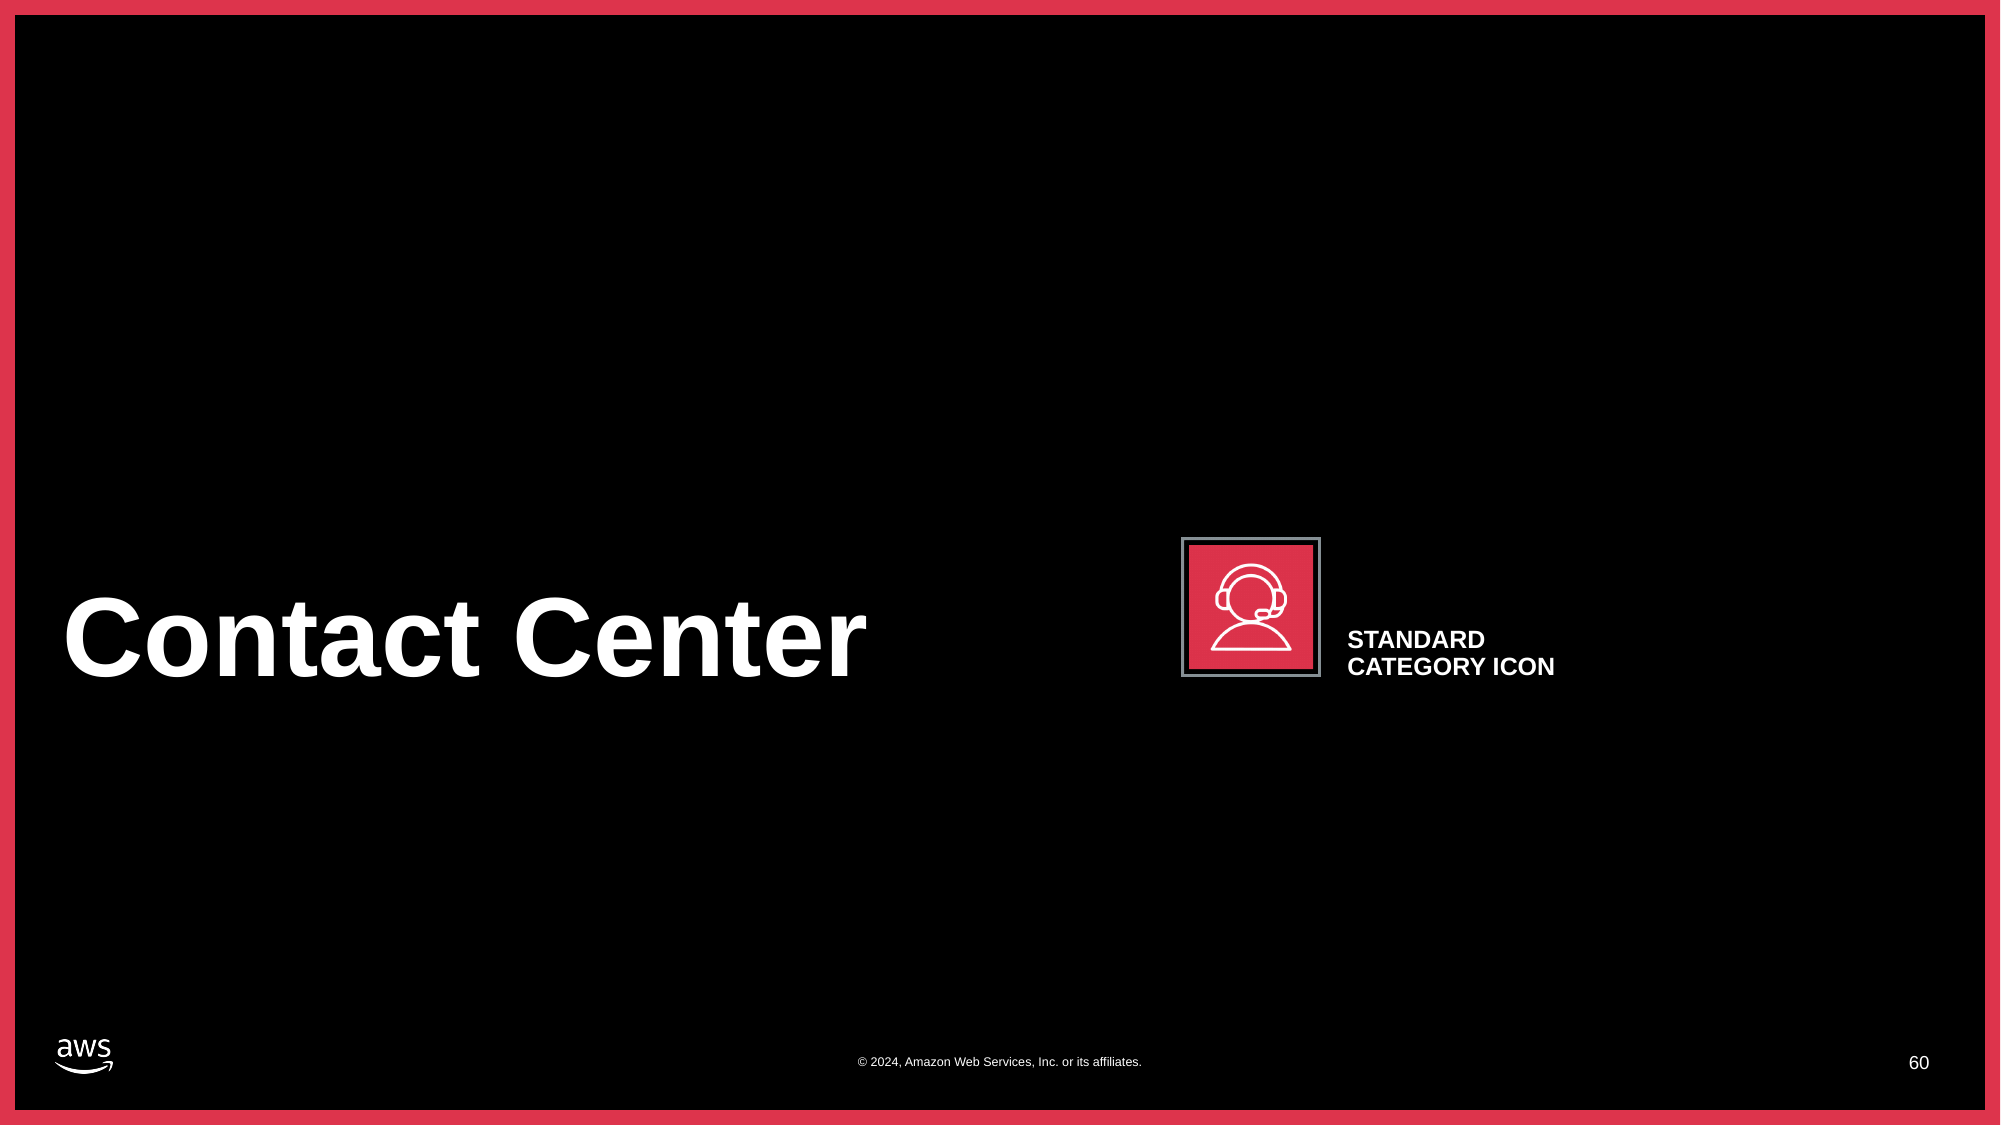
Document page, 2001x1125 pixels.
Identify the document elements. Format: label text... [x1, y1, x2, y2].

footer © 2024, Amazon Web Services, Inc. or its affiliates. [662, 1031, 1338, 1092]
text_box STANDARD CATEGORY ICON [1332, 541, 1780, 689]
picture [1181, 537, 1321, 677]
title Contact Center [47, 339, 1393, 709]
picture [55, 1039, 113, 1074]
slide_number 60 [1494, 1031, 1945, 1092]
